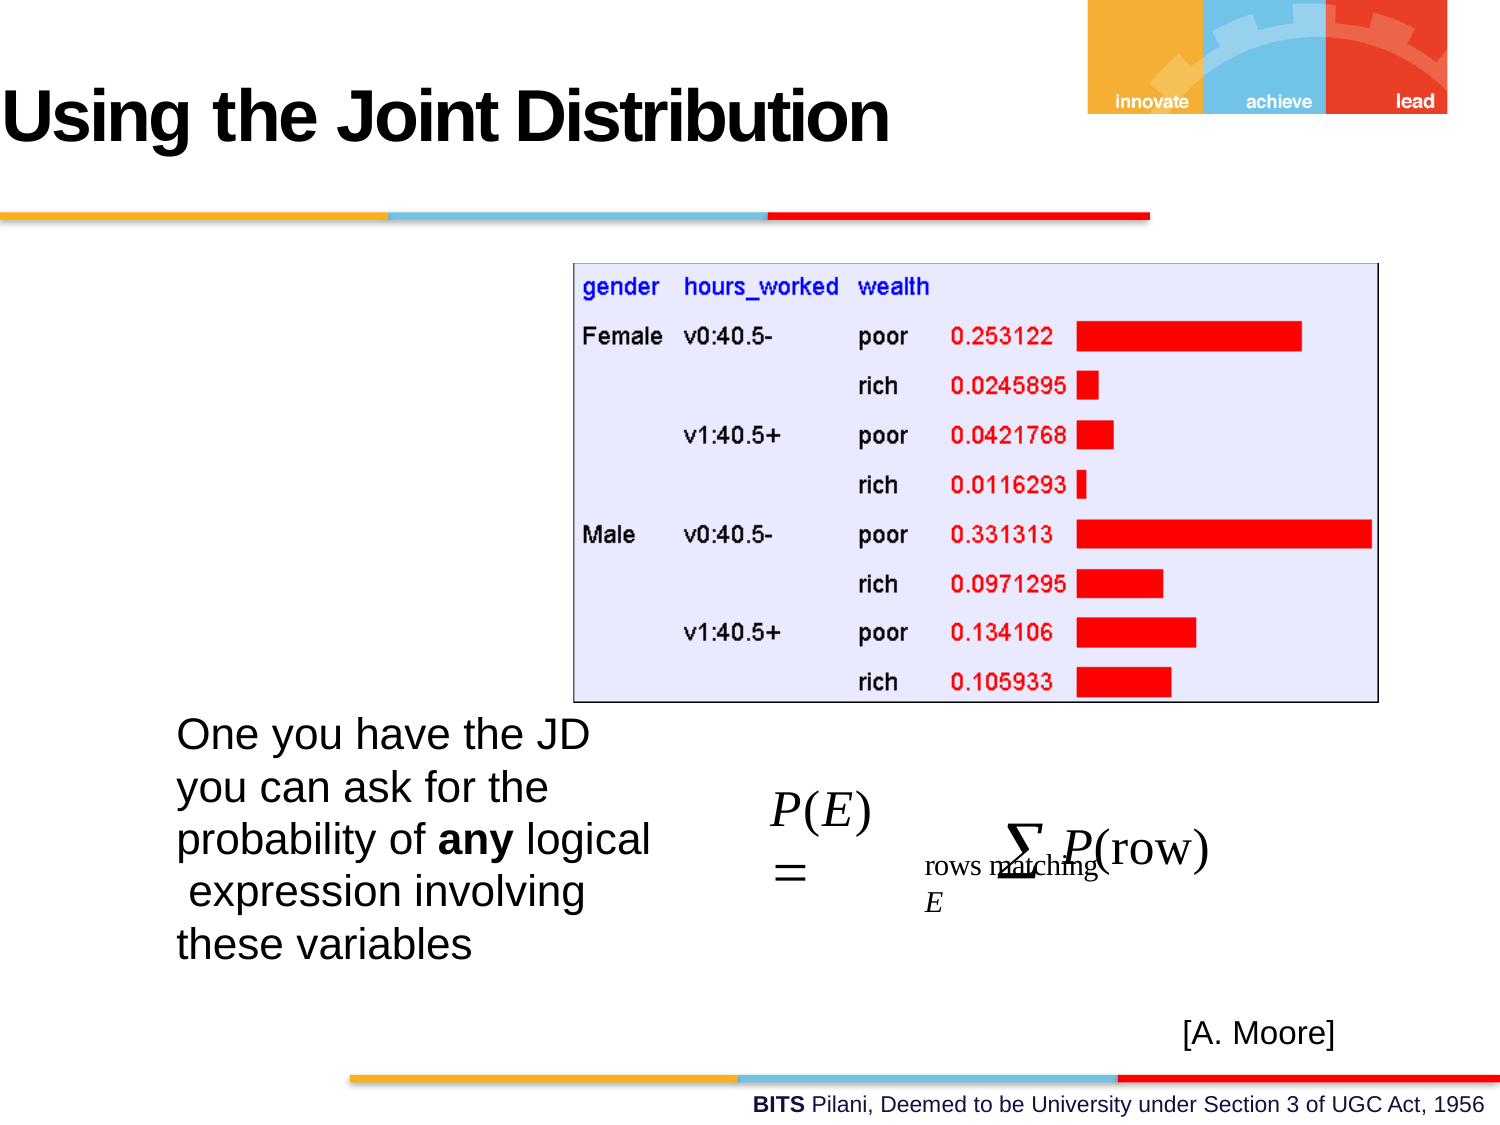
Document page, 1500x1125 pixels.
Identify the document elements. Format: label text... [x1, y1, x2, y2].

text_box [A. Moore] [1180, 1010, 1337, 1052]
text_box P(E)  [768, 772, 916, 899]
text_box rows matching E [922, 843, 1125, 919]
picture [1087, 0, 1448, 114]
title Using the Joint Distribution [0, 16, 1020, 206]
text_box  P(row) [995, 747, 1211, 889]
text_box [573, 263, 1379, 703]
text_box One you have the JD you can ask for the probability of any logical expression involving these variables [174, 705, 654, 970]
